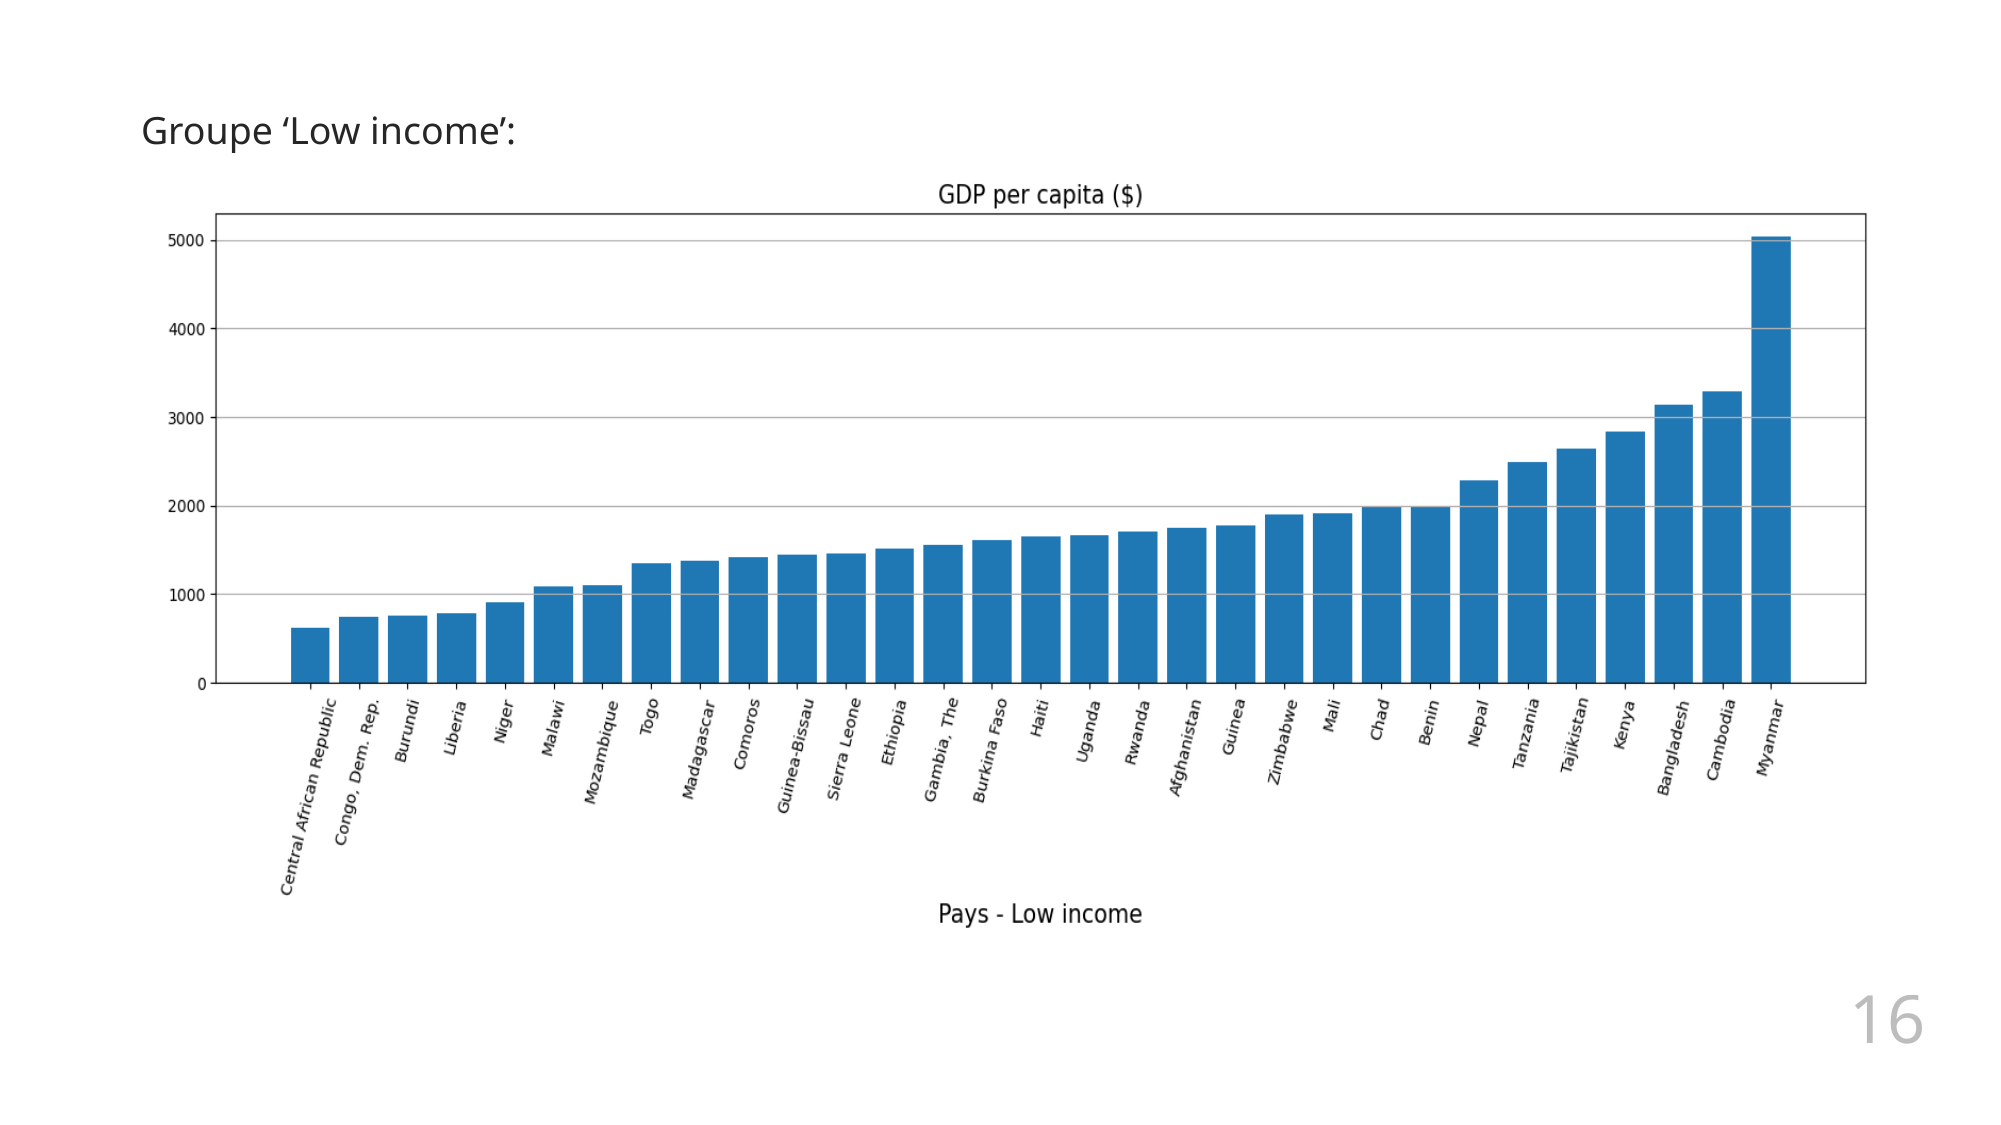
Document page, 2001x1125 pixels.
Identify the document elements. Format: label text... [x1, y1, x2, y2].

picture [157, 172, 1876, 940]
list Groupe ‘Low income’: [111, 106, 1876, 1019]
slide_number 16 [1437, 963, 1941, 1076]
